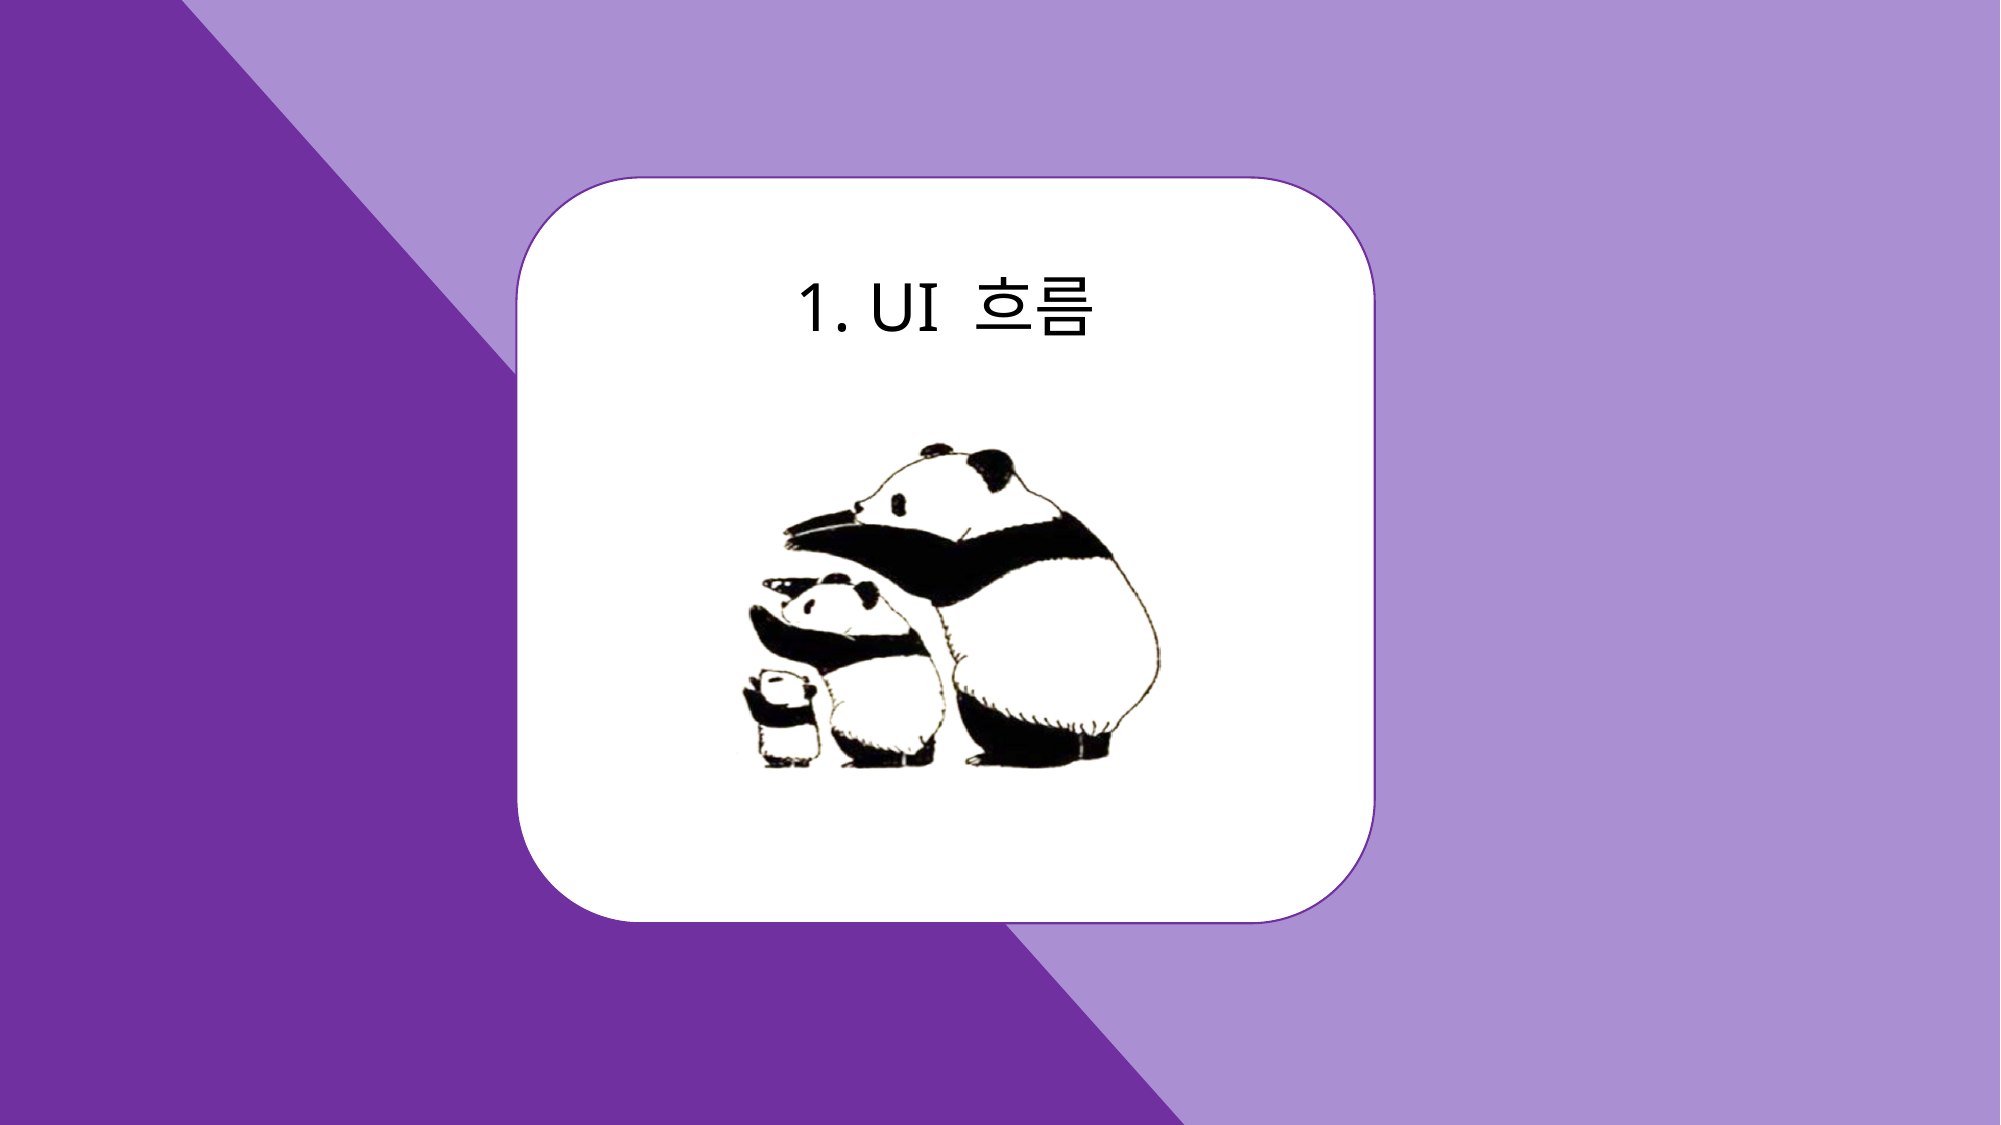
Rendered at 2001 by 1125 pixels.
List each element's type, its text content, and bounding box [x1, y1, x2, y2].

picture [725, 402, 1185, 808]
text_box 쟁ㄹ [515, 176, 1376, 925]
text_box 1. UI 흐름 [697, 257, 1194, 352]
text_box [0, 0, 1186, 1125]
